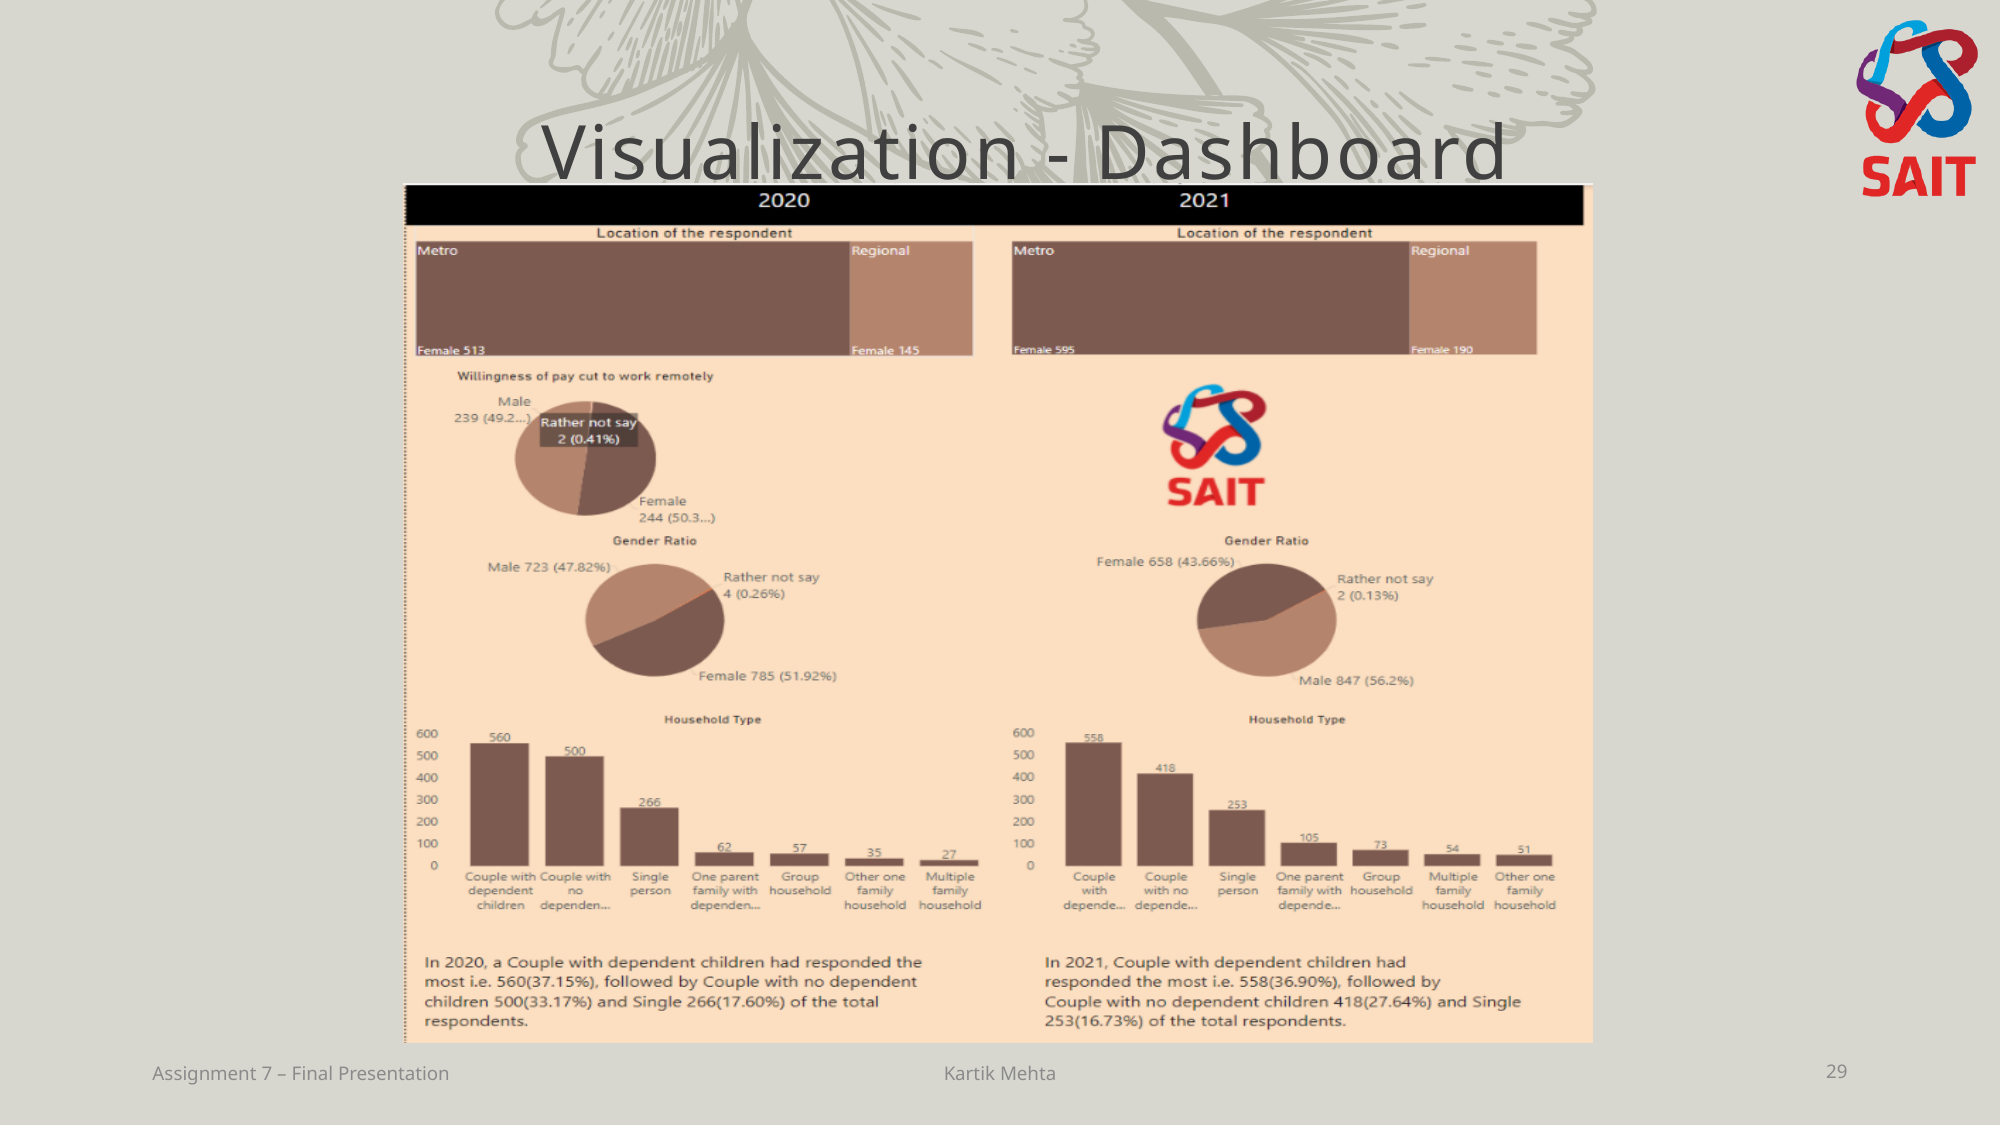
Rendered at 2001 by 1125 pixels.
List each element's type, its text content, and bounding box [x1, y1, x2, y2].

slide_number Assignment 7 – Final Presentation [137, 1042, 588, 1103]
footer Kartik Mehta [662, 1043, 1338, 1103]
slide_number 29 [1412, 1042, 1863, 1103]
title Visualization - Dashboard [163, 87, 1889, 224]
picture [1832, 0, 2000, 211]
picture [403, 183, 1593, 1043]
